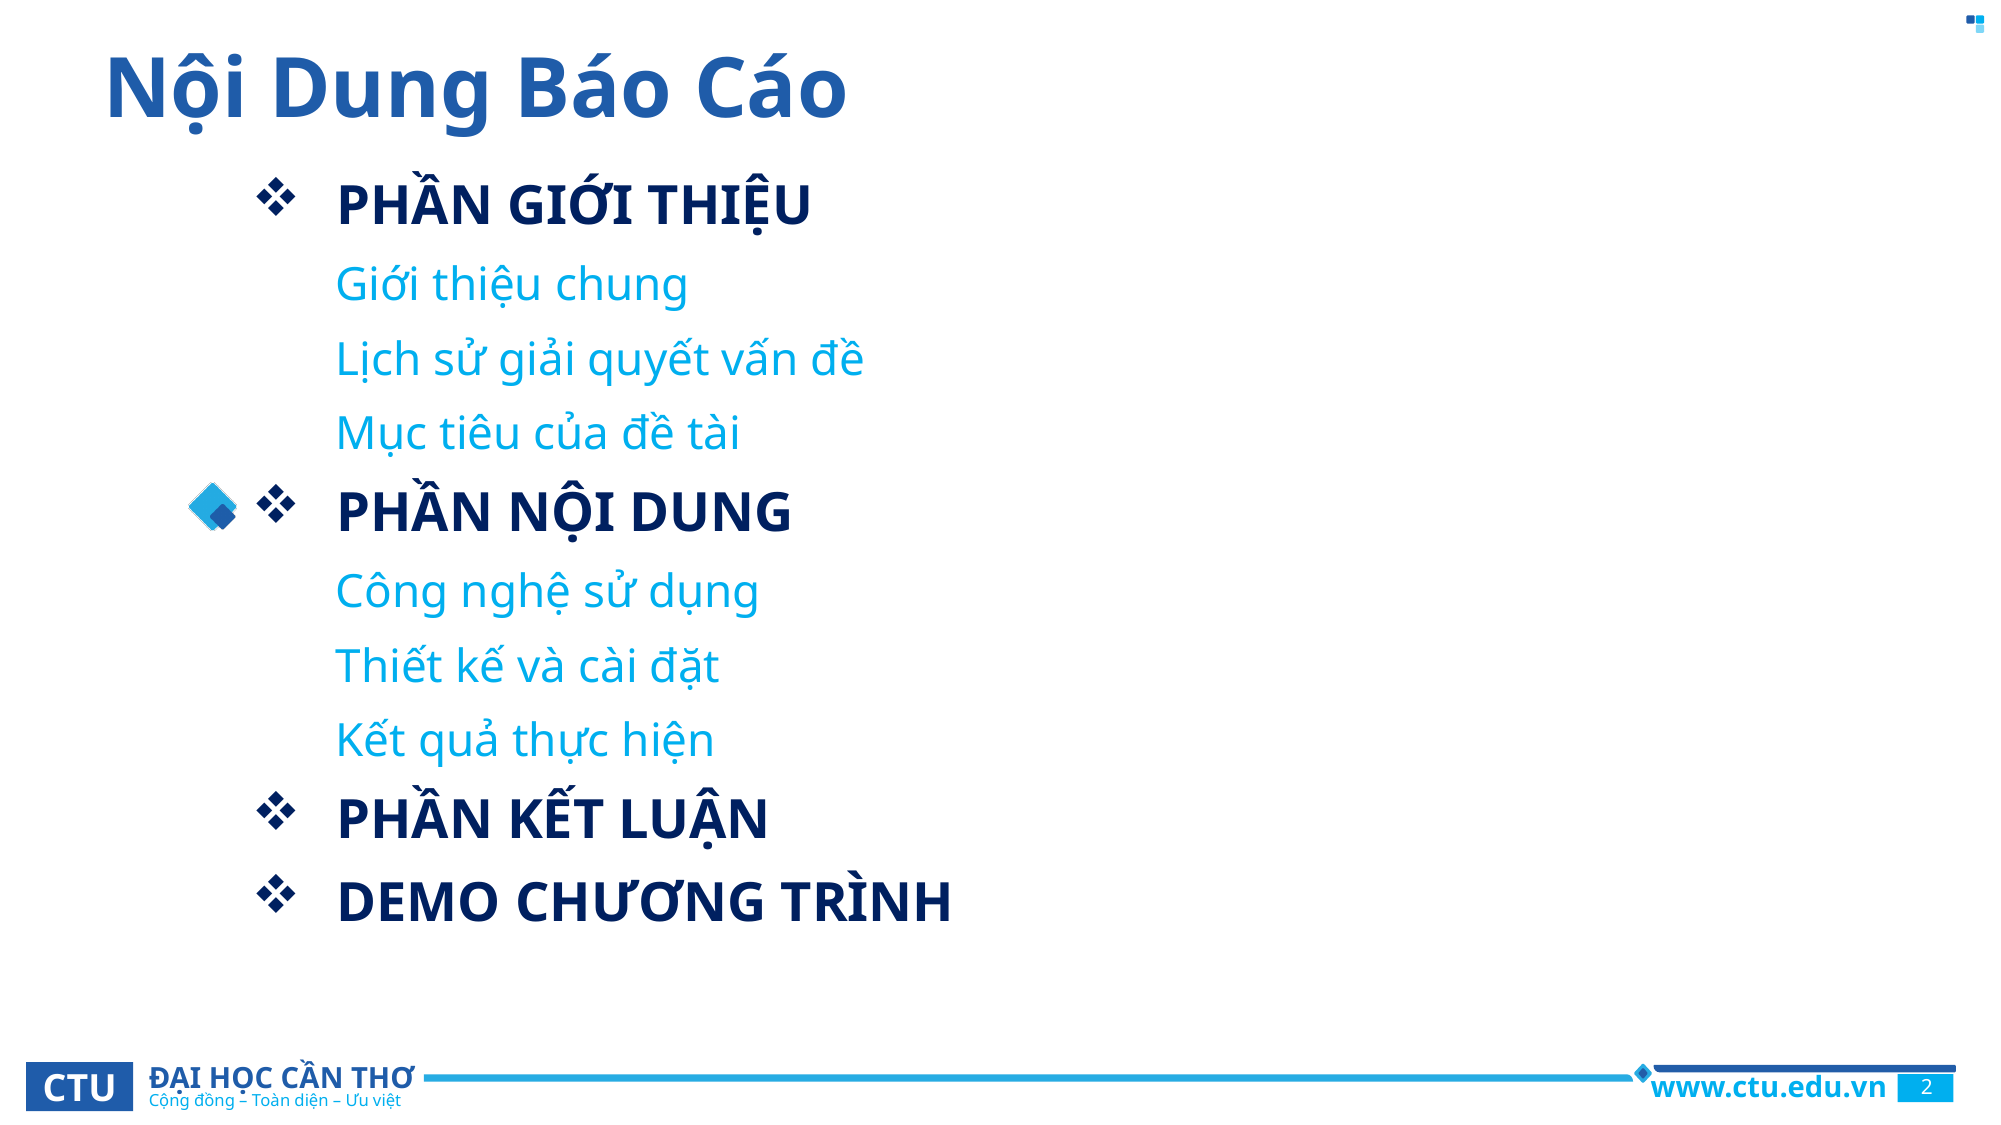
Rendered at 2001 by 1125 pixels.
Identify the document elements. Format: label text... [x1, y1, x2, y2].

subtitle PHẦN GIỚI THIỆU Giới thiệu chung Lịch sử giải quyết vấn đề Mục tiêu của đề tài PHẦN NỘI DUNG Công nghệ sử dụng Thiết kế và cài đặt Kết quả thực hiện PHẦN KẾT LUẬN DEMO CHƯƠNG TRÌNH [236, 170, 1883, 1023]
title Nội Dung Báo Cáo [88, 29, 1734, 143]
picture [188, 482, 236, 531]
